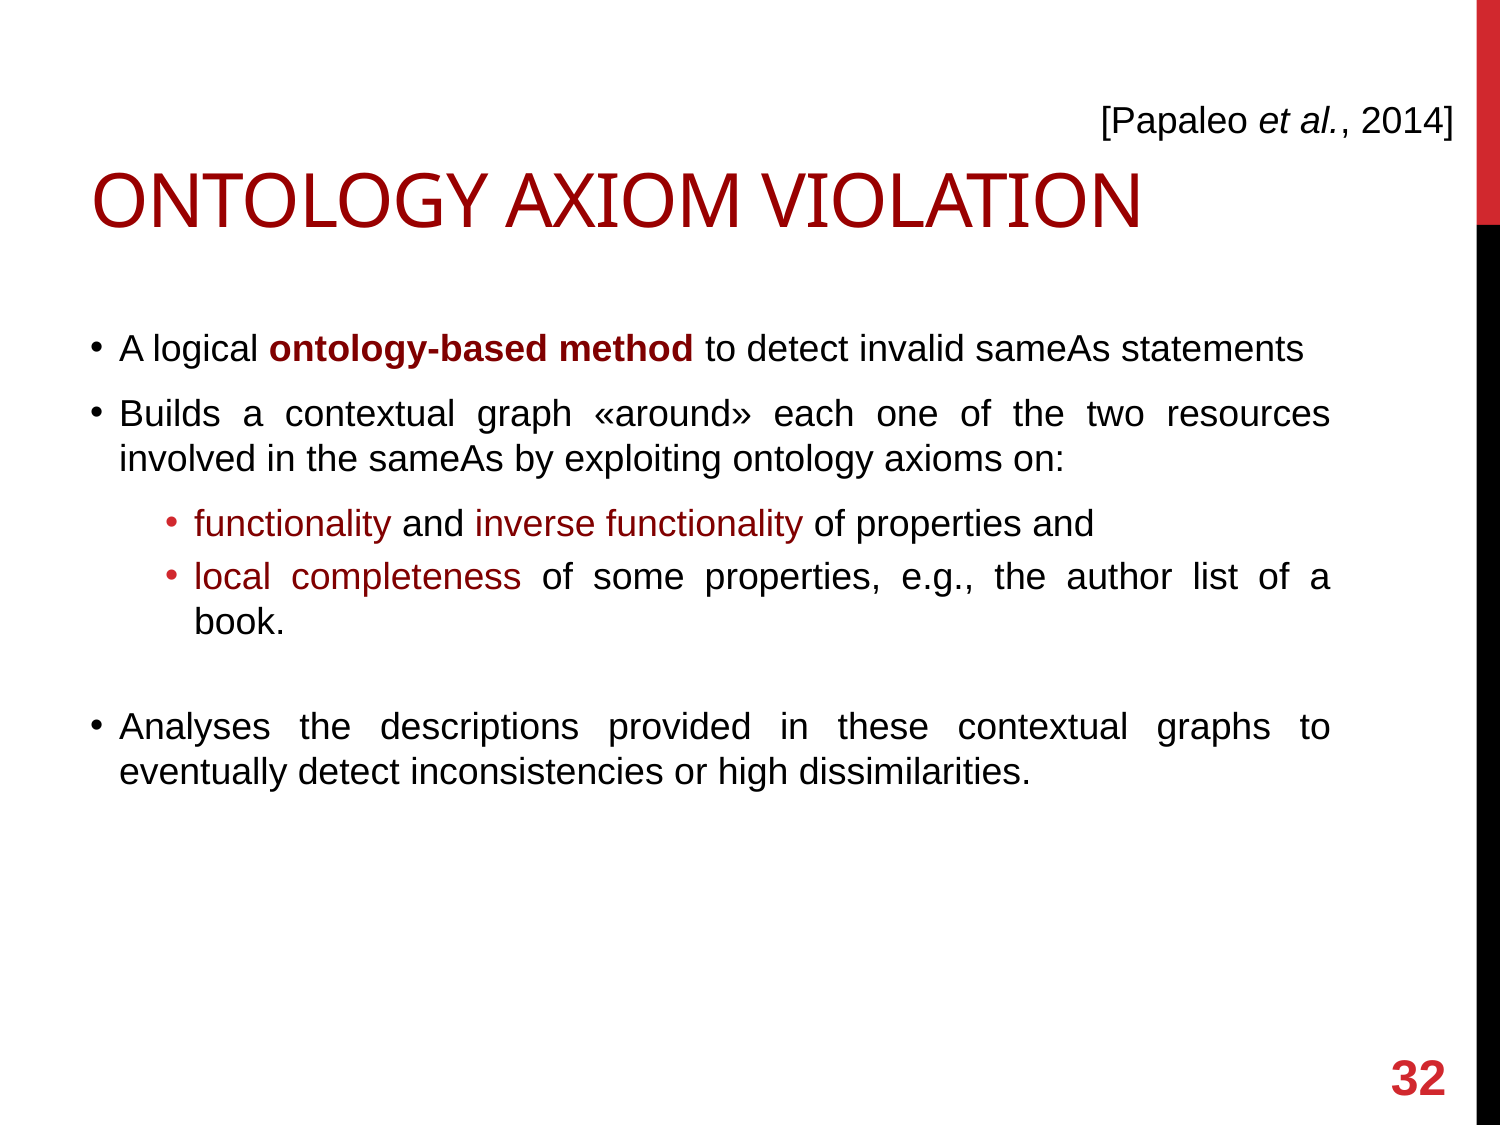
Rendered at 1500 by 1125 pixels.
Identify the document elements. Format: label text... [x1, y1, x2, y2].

list A logical ontology-based method to detect invalid sameAs statements Builds a contextual graph «around» each one of the two resources involved in the sameAs by exploiting ontology axioms on: functionality and inverse functionality of properties and local completeness of some properties, e.g., the author list of a book. Analyses the descriptions provided in these contextual graphs to eventually detect inconsistencies or high dissimilarities. [75, 316, 1347, 1057]
slide_number 32 [1375, 1045, 1500, 1106]
text_box [Papaleo et al., 2014] [1085, 88, 1480, 149]
title Ontology axiom violation [75, 25, 1288, 250]
